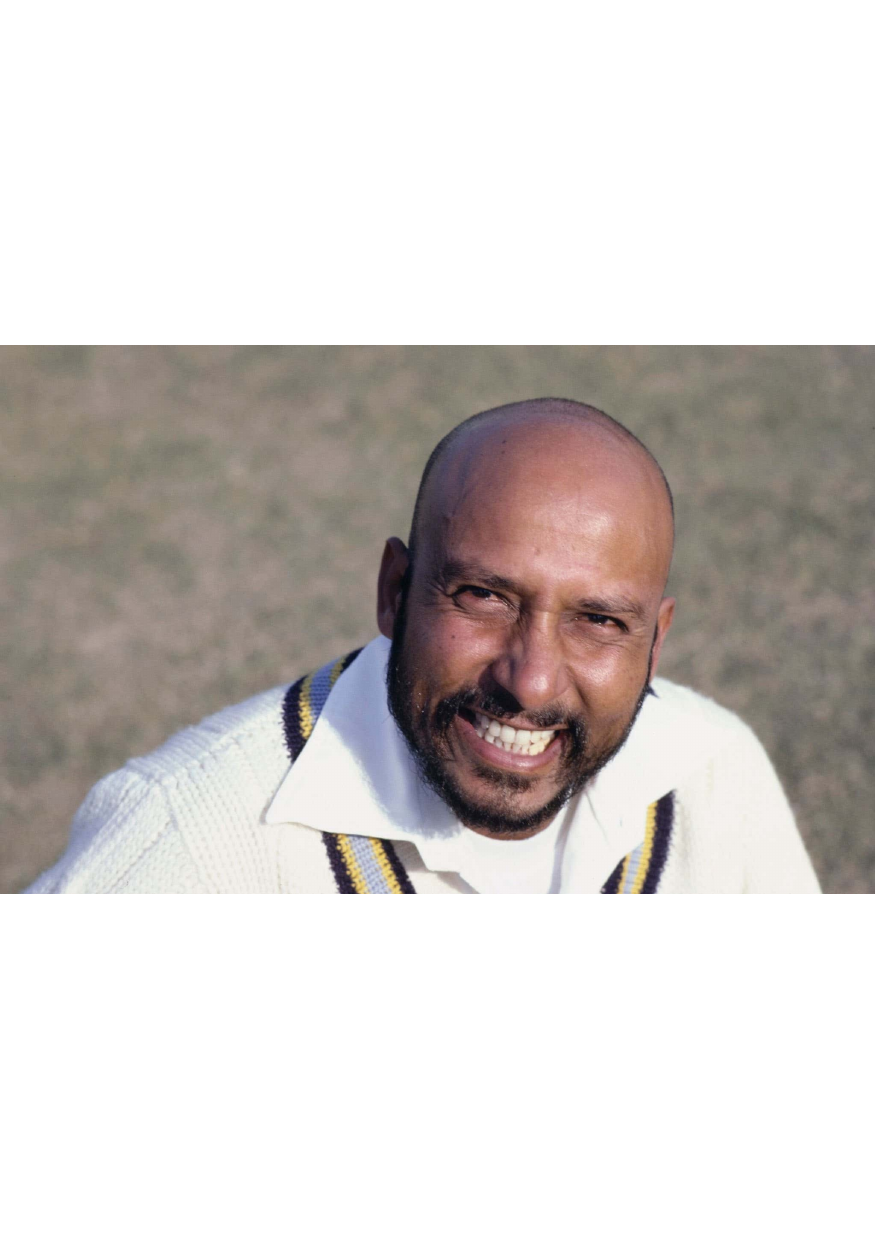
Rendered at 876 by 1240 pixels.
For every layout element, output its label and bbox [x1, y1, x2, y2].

picture [0, 345, 875, 895]
